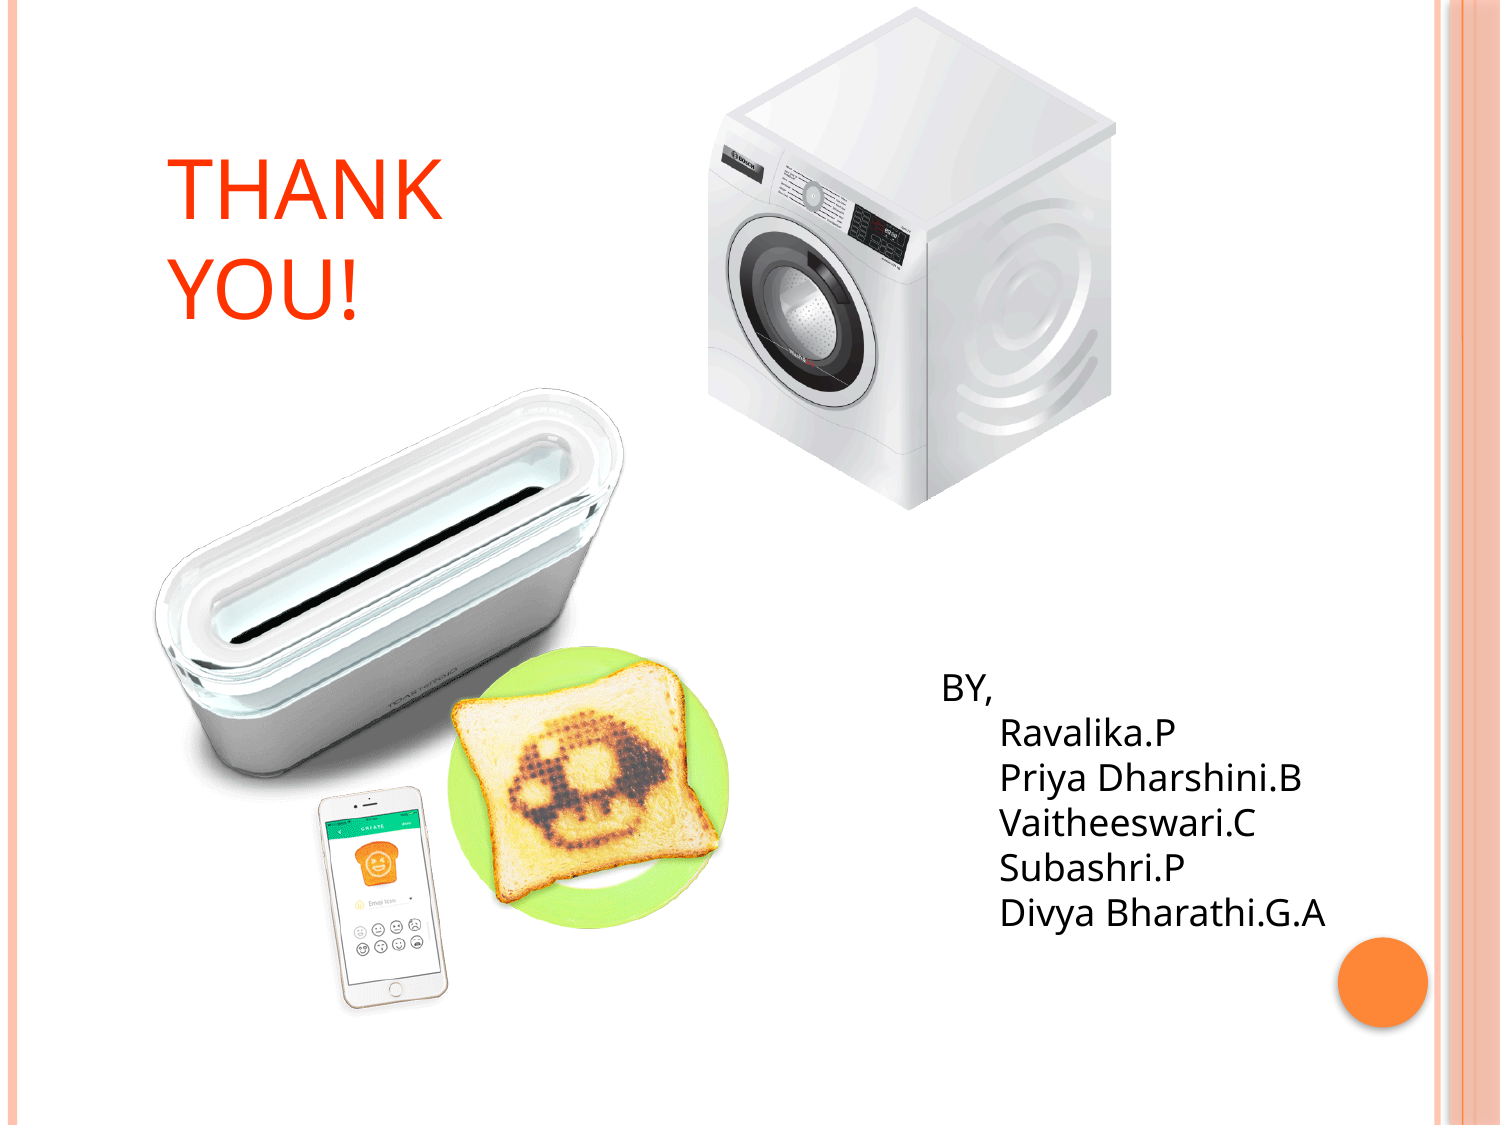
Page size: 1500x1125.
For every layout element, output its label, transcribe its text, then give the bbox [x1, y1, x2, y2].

picture [151, 0, 1208, 1020]
text_box BY, Ravalika.P Priya Dharshini.B Vaitheeswari.C Subashri.P Divya Bharathi.G.A [925, 656, 1372, 941]
text_box THANK YOU! [152, 128, 450, 344]
